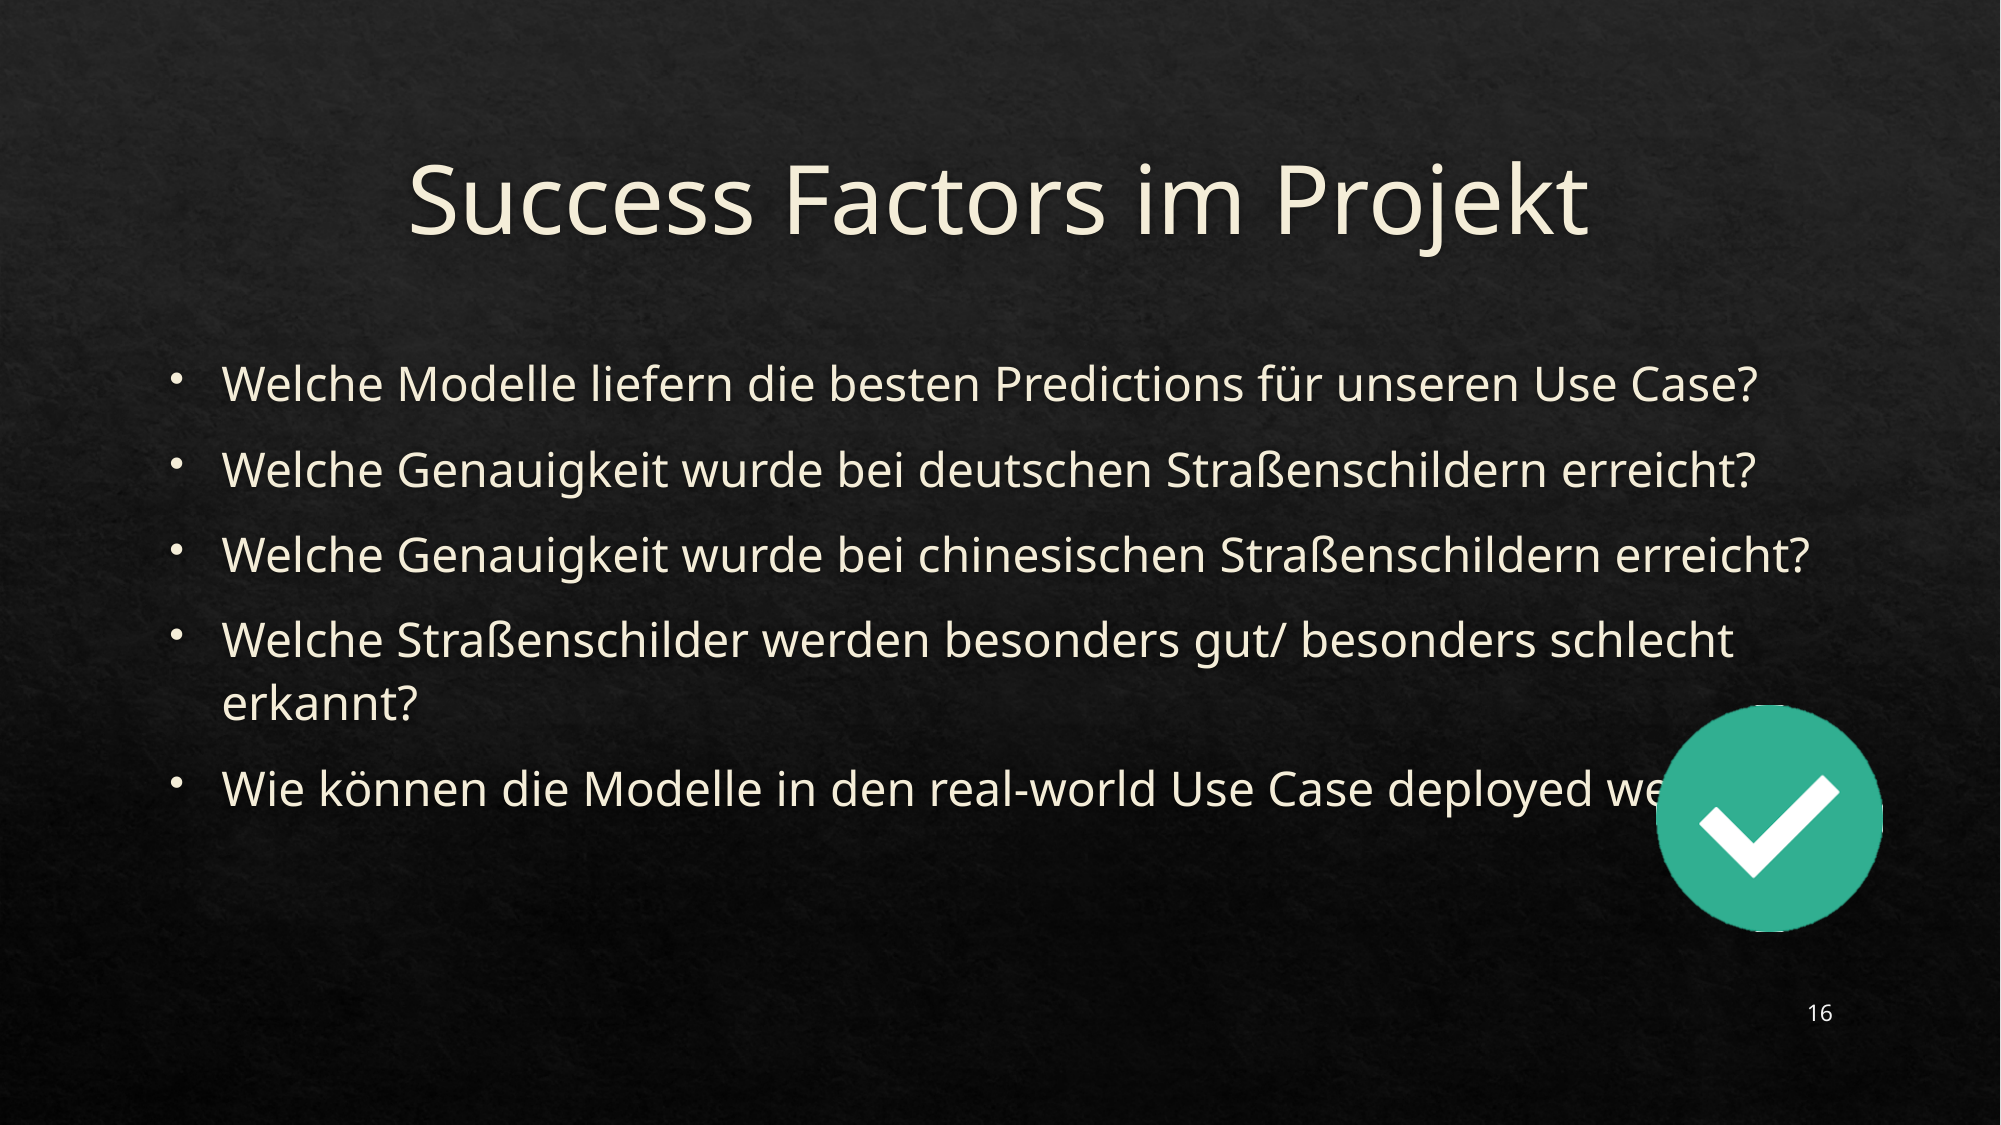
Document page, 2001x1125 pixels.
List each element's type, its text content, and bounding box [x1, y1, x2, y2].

picture [1655, 705, 1883, 933]
slide_number 16 [1724, 984, 1849, 1045]
title Success Factors im Projekt [149, 99, 1849, 307]
list Welche Modelle liefern die besten Predictions für unseren Use Case? Welche Genauigkeit wurde bei deutschen Straßenschildern erreicht? Welche Genauigkeit wurde bei chinesischen Straßenschildern erreicht? Welche Straßenschilder werden besonders gut/ besonders schlecht erkannt? Wie können die Modelle in den real-world Use Case deployed werden? [149, 340, 1849, 950]
